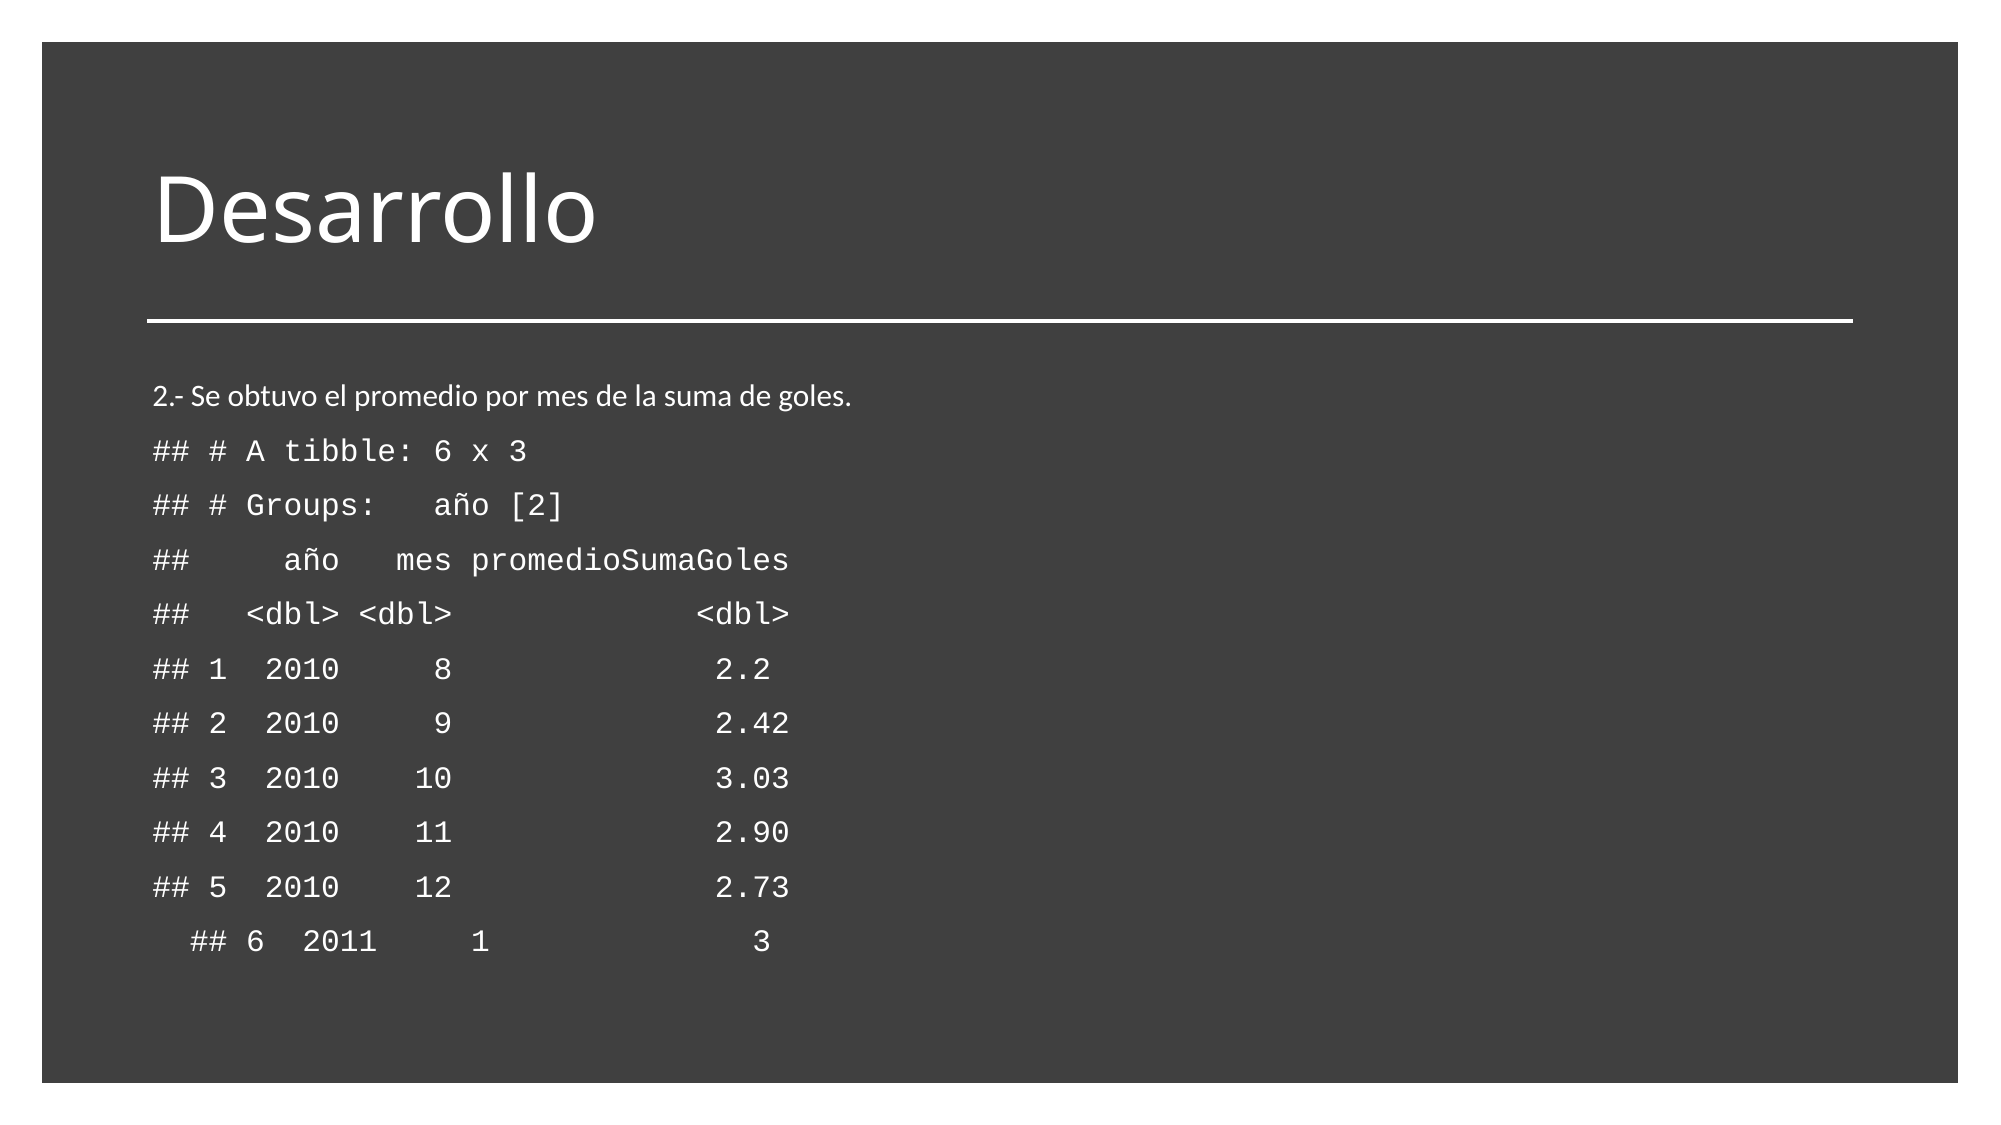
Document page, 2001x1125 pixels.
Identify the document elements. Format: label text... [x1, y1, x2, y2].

title Desarrollo [137, 103, 1863, 322]
list 2.- Se obtuvo el promedio por mes de la suma de goles. ## # A tibble: 6 x 3 ## # Groups: año [2] ## año mes promedioSumaGoles ## <dbl> <dbl> <dbl> ## 1 2010 8 2.2 ## 2 2010 9 2.42 ## 3 2010 10 3.03 ## 4 2010 11 2.90 ## 5 2010 12 2.73 ## 6 2011 1 3 [137, 372, 1863, 973]
text_box [52, 51, 1948, 1073]
